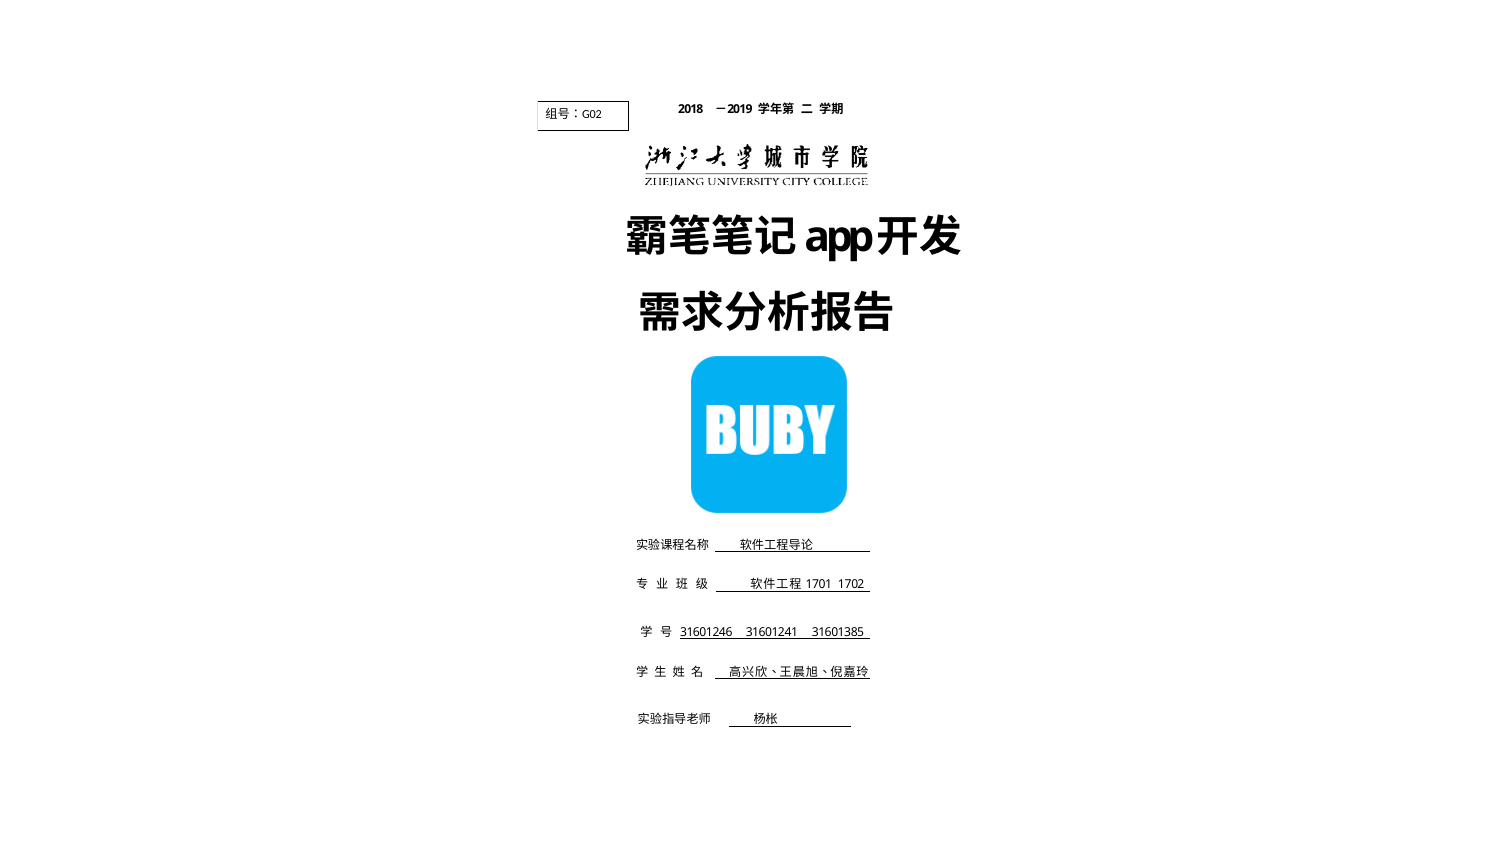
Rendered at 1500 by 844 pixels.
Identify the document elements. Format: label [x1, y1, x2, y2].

text_box [537, 88, 963, 756]
